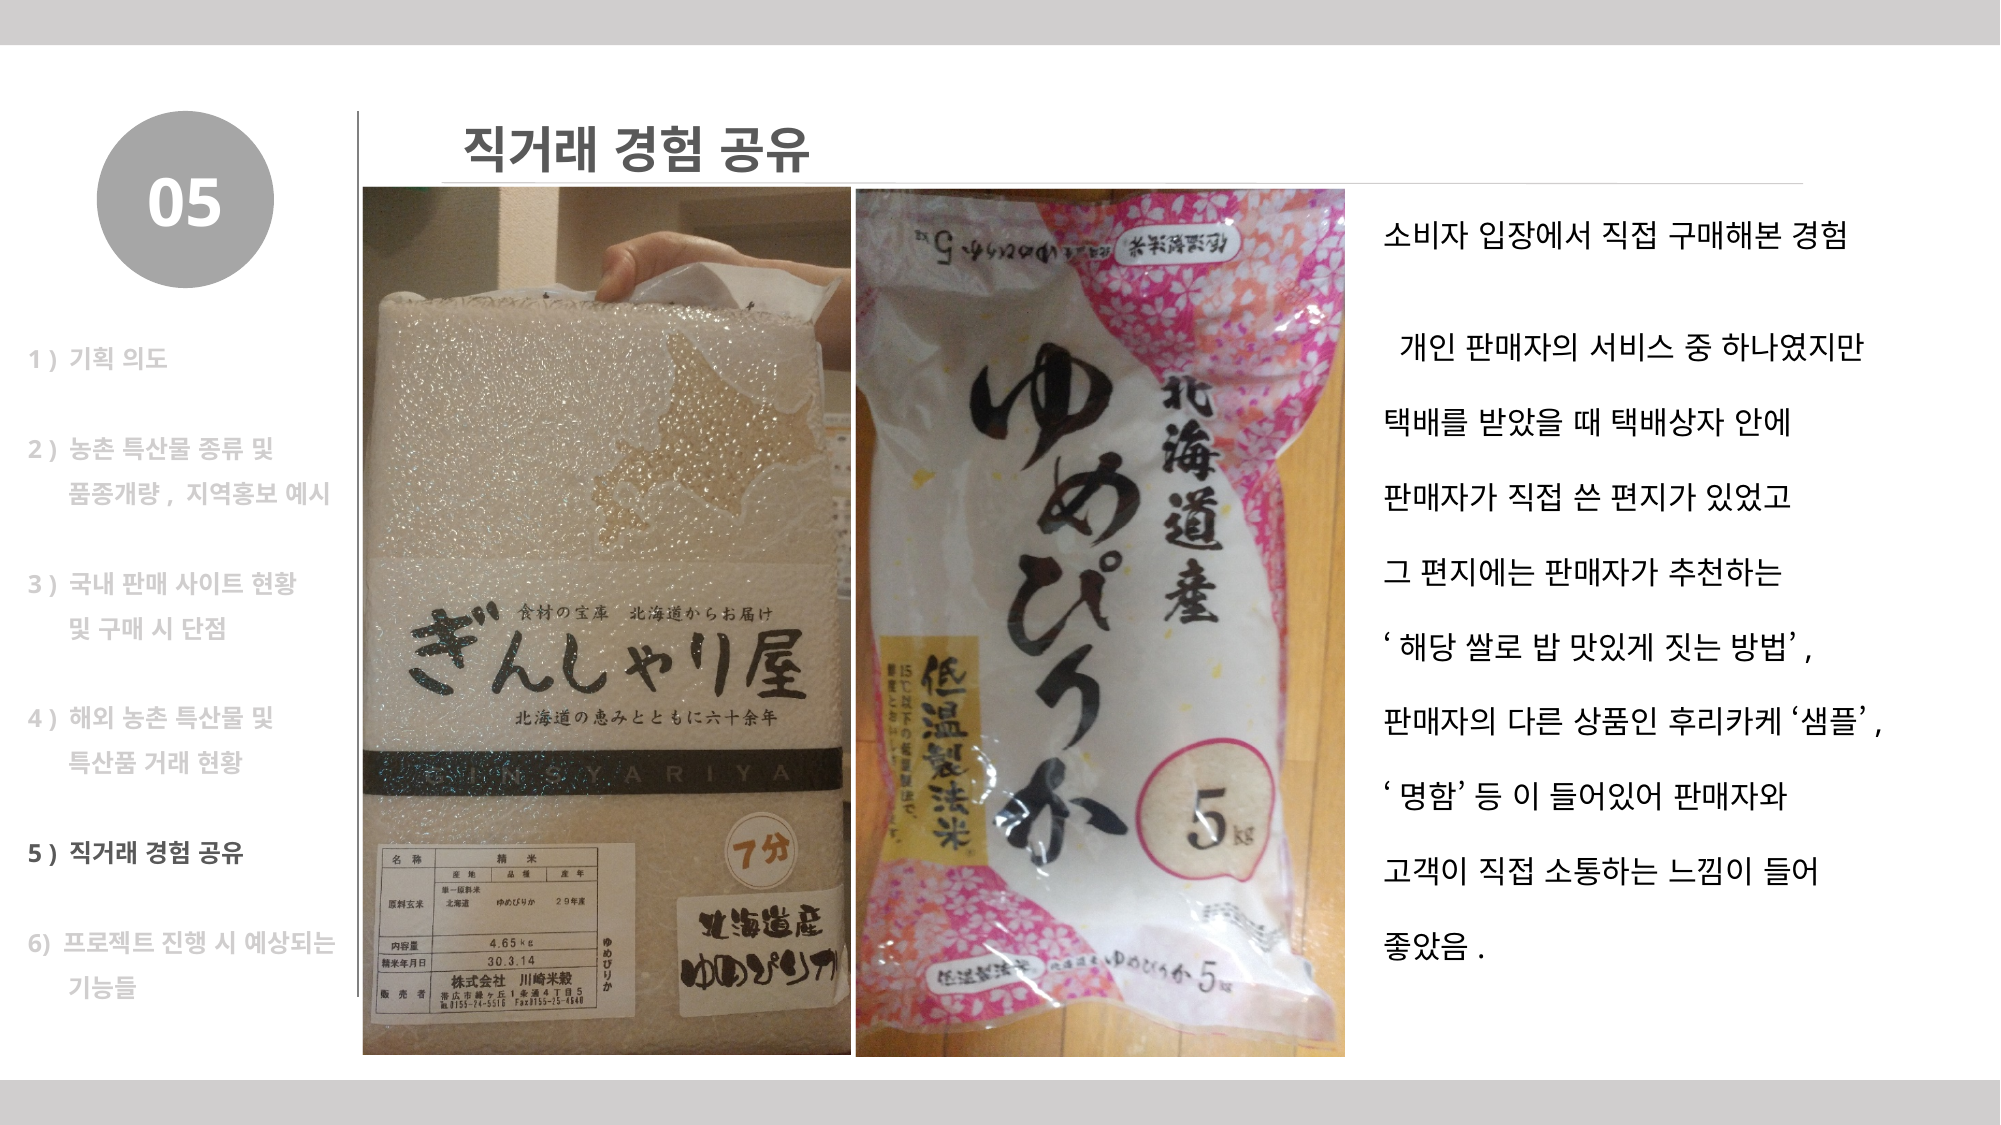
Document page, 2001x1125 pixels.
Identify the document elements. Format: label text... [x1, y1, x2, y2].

text_box 1 ) 기획 의도 2 ) 농촌 특산물 종류 및 품종개량, 지역홍보 예시 3 ) 국내 판매 사이트 현황 및 구매 시 단점 4 ) 해외 농촌 특산물 및 특산품 거래 현황 5 ) 직거래 경험 공유 6) 프로젝트 진행 시 예상되는 기능들 [13, 321, 353, 1010]
text_box 소비자 입장에서 직접 구매해본 경험 개인 판매자의 서비스 중 하나였지만 택배를 받았을 때 택배상자 안에 판매자가 직접 쓴 편지가 있었고 그 편지에는 판매자가 추천하는 ‘해당 쌀로 밥 맛있게 짓는 방법’, 판매자의 다른 상품인 후리카케 ‘샘플’, ‘명함’ 등 이 들어있어 판매자와 고객이 직접 소통하는 느낌이 들어 좋았음. [1368, 208, 1959, 1010]
text_box 직거래 경험 공유 [447, 111, 828, 182]
picture [172, 188, 1534, 1057]
text_box [0, 1079, 2000, 1125]
text_box 05 [95, 109, 275, 290]
text_box [0, 0, 2000, 46]
